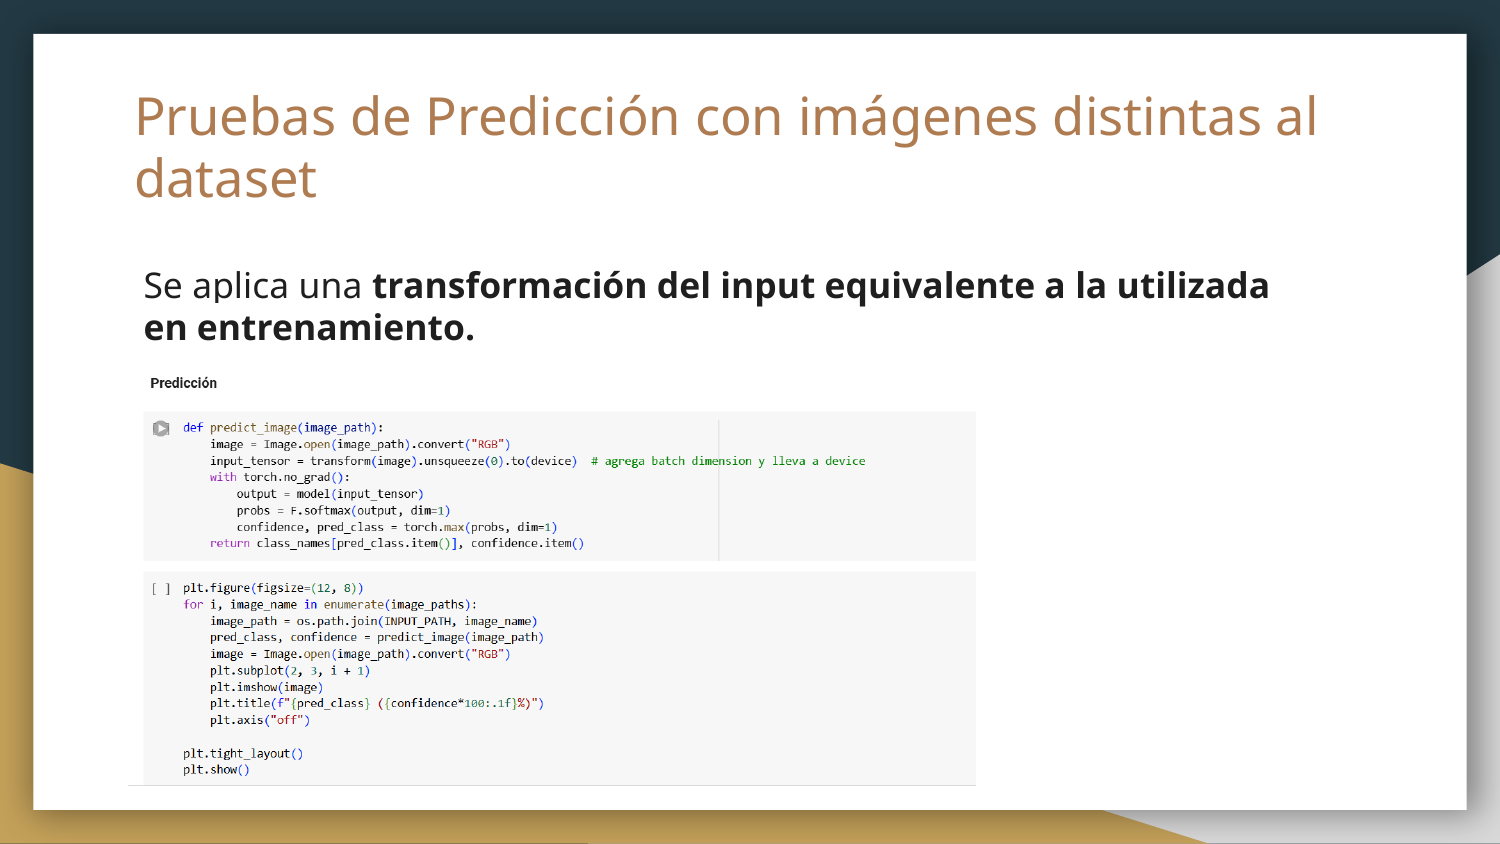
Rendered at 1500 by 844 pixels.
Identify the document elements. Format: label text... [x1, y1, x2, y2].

picture [128, 363, 976, 794]
title Pruebas de Predicción con imágenes distintas al dataset [119, 67, 1351, 225]
text_box Se aplica una transformación del input equivalente a la utilizada en entrenamiento. [128, 247, 1335, 363]
